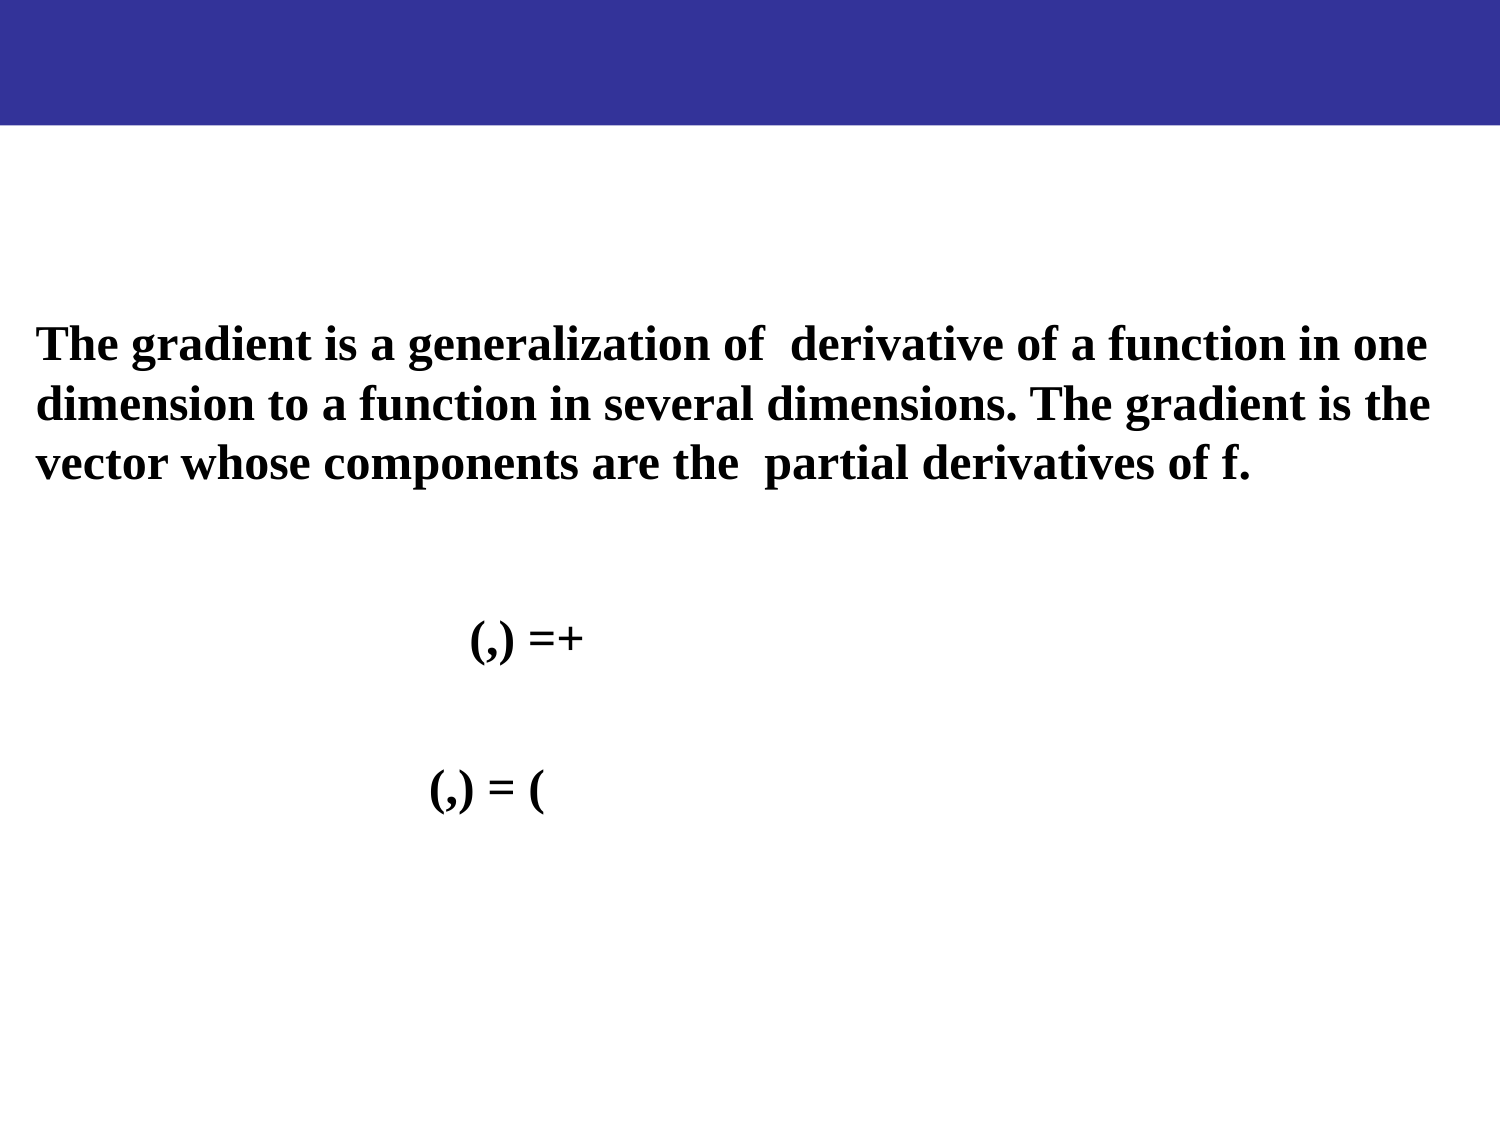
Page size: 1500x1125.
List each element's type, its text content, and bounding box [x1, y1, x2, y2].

text_box The gradient is a generalization of derivative of a function in one dimension to a function in several dimensions. The gradient is the vector whose components are the partial derivatives of f. [20, 302, 1486, 498]
